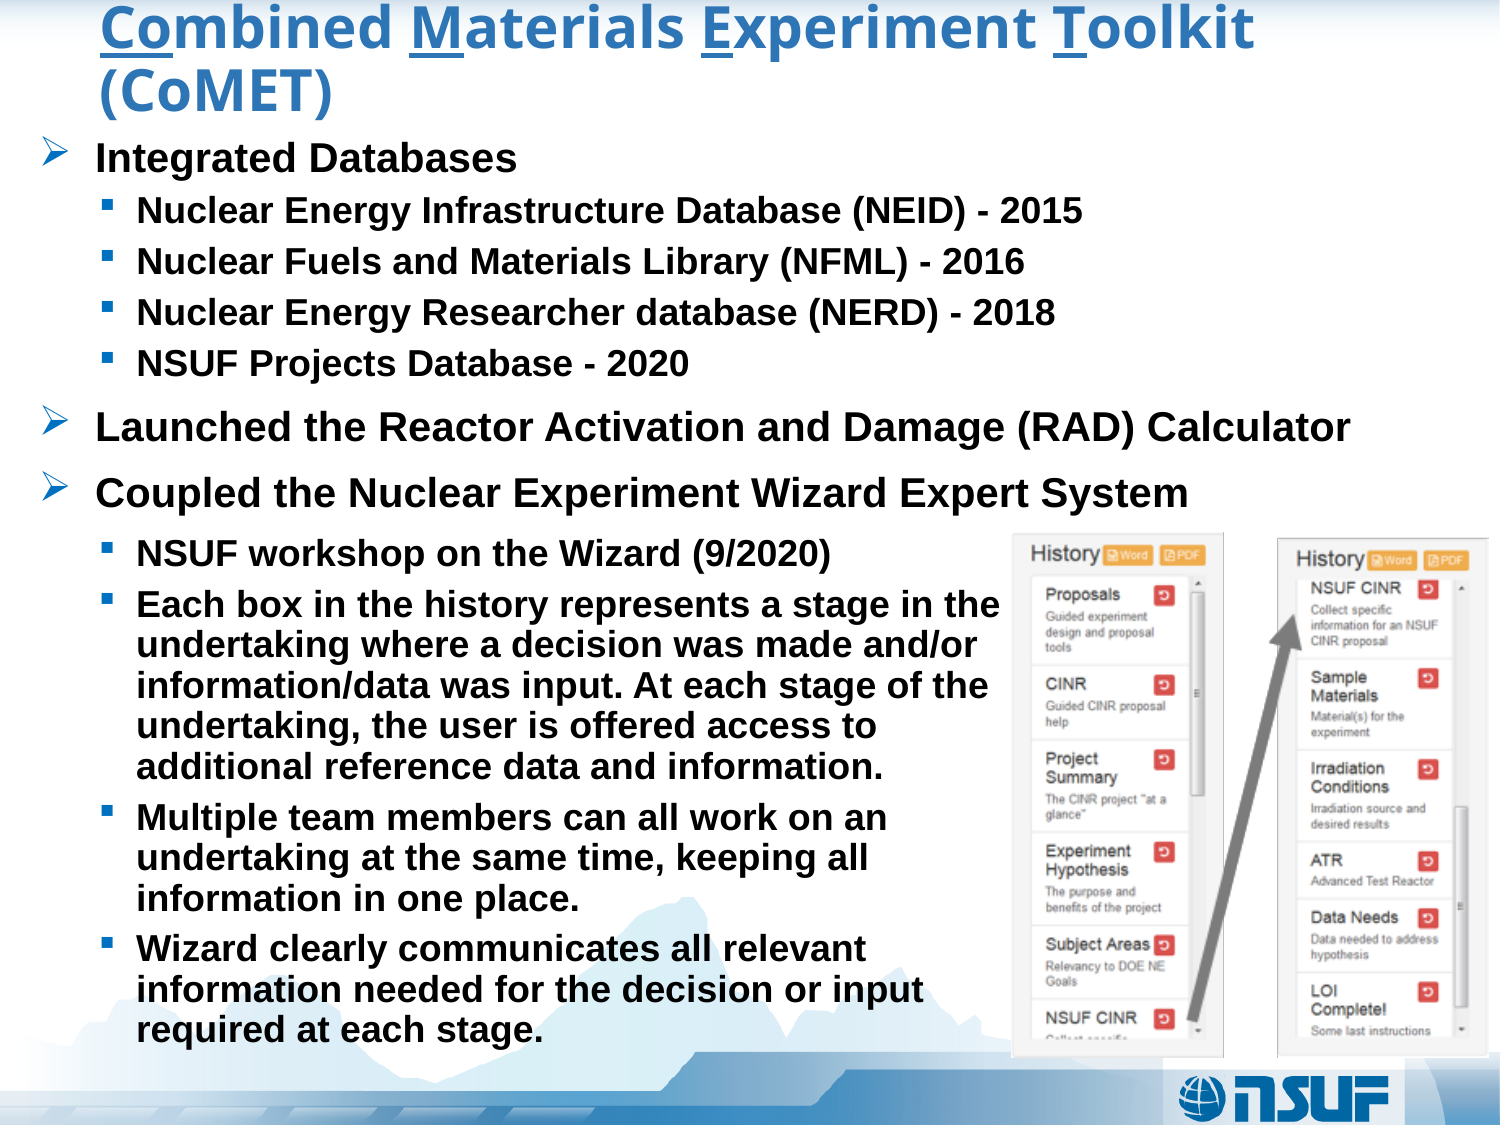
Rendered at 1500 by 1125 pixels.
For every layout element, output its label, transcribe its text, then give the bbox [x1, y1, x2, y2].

picture [0, 532, 1500, 1125]
list Integrated Databases Nuclear Energy Infrastructure Database (NEID) - 2015 Nuclear Fuels and Materials Library (NFML) - 2016 Nuclear Energy Researcher database (NERD) - 2018 NSUF Projects Database - 2020 Launched the Reactor Activation and Damage (RAD) Calculator Coupled the Nuclear Experiment Wizard Expert System [8, 128, 1485, 532]
title Combined Materials Experiment Toolkit (CoMET) [84, 13, 1485, 111]
text_box NSUF workshop on the Wizard (9/2020) Each box in the history represents a stage in the undertaking where a decision was made and/or information/data was input. At each stage of the undertaking, the user is offered access to additional reference data and information. Multiple team members can all work on an undertaking at the same time, keeping all information in one place. Wizard clearly communicates all relevant information needed for the decision or input required at each stage. [8, 526, 1020, 1110]
picture [0, 0, 1500, 84]
